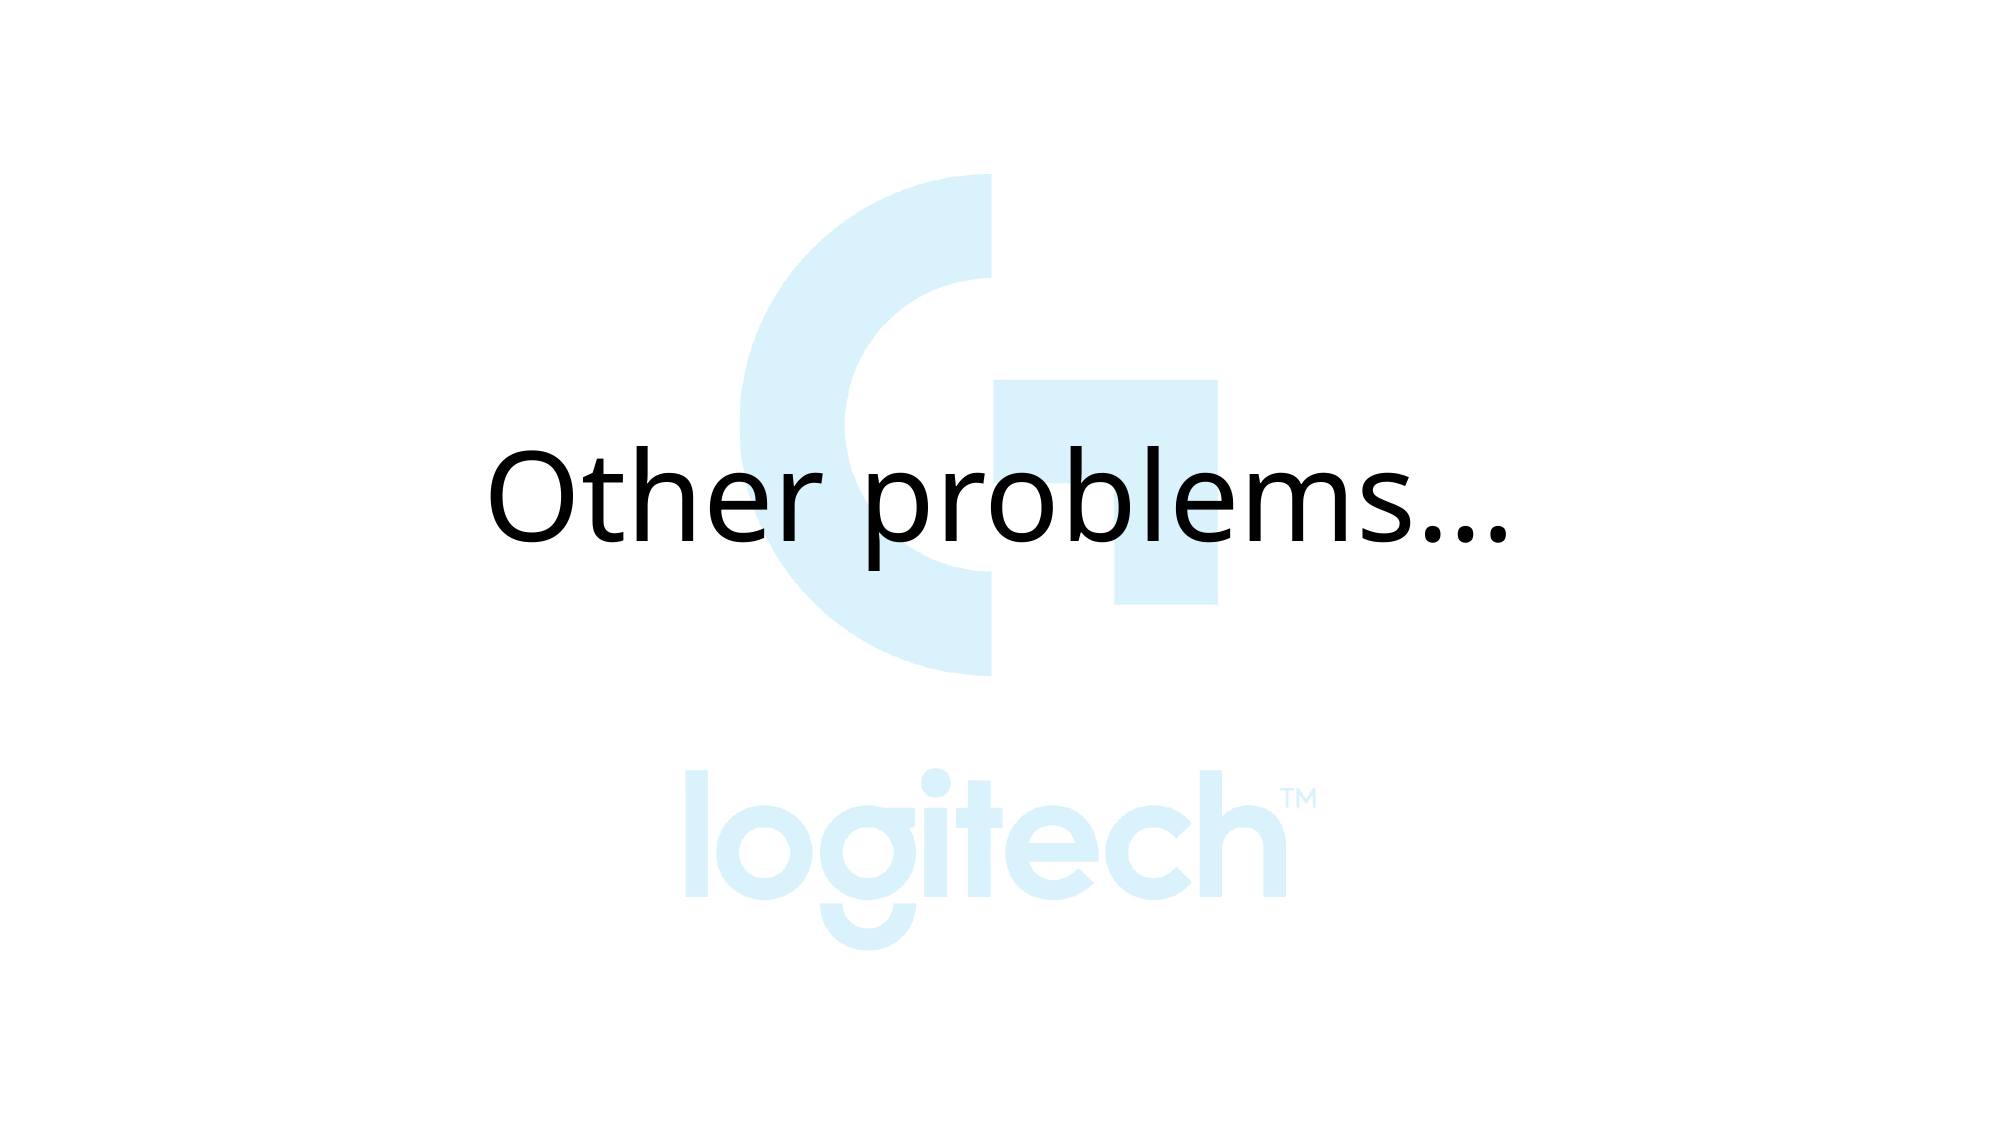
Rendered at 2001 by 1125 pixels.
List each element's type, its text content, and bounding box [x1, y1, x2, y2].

title Other problems… [249, 184, 1750, 576]
